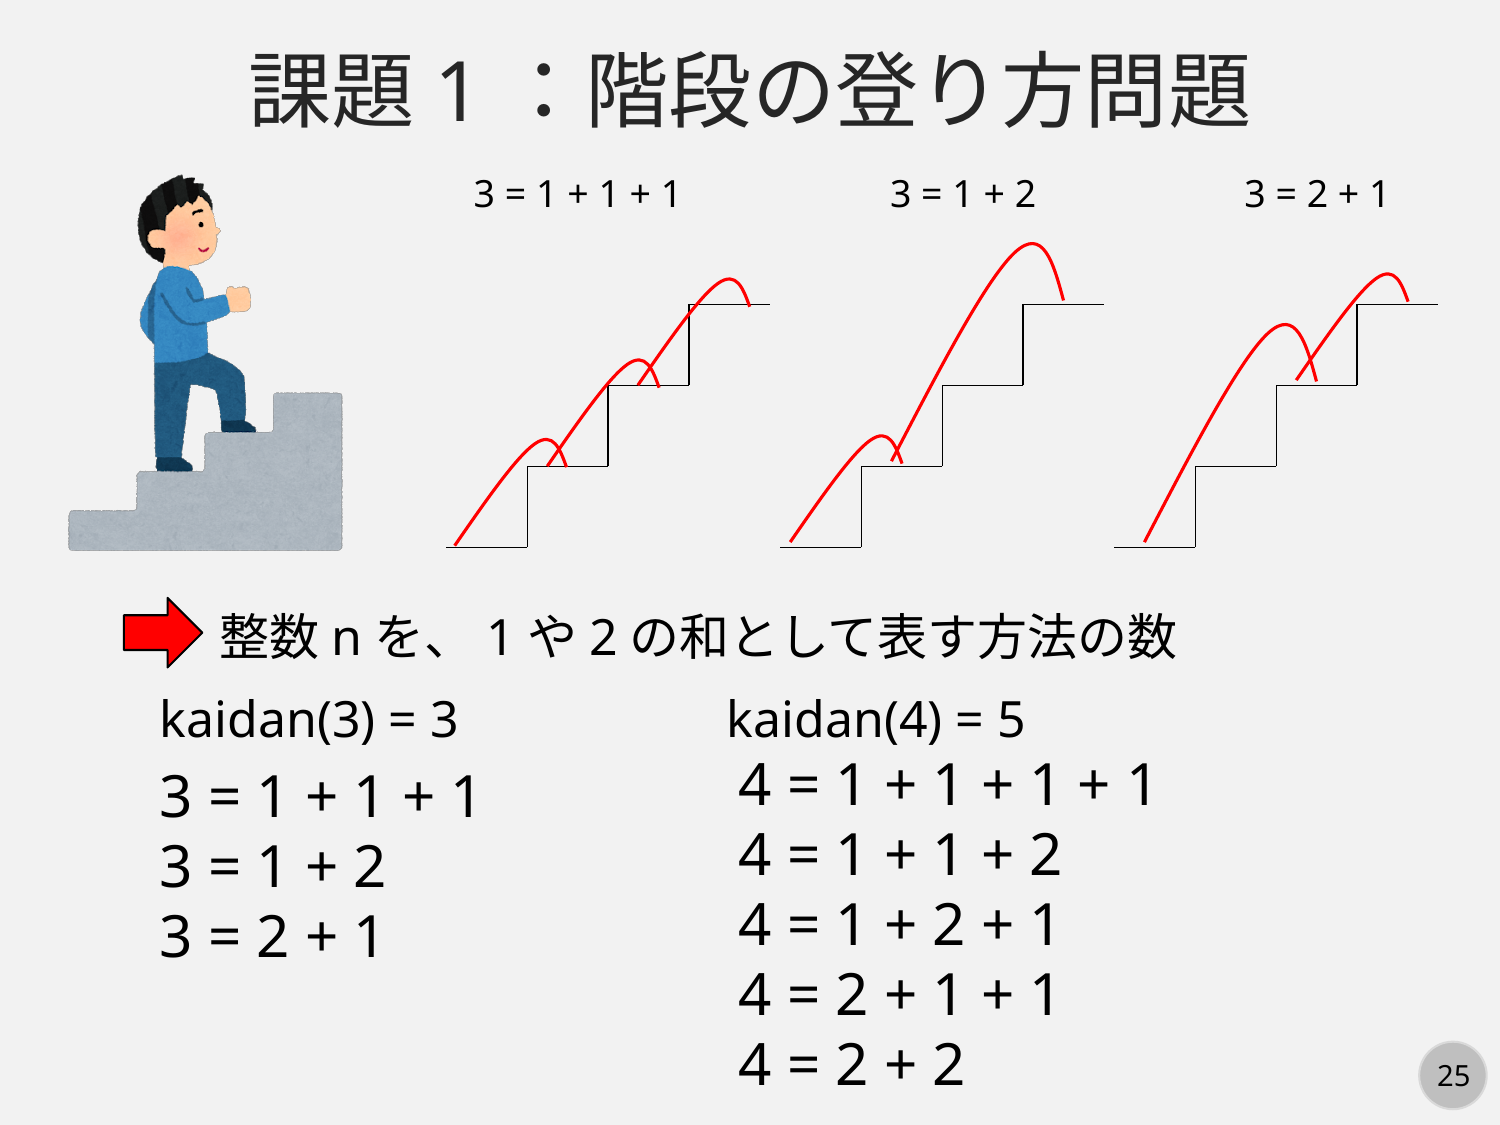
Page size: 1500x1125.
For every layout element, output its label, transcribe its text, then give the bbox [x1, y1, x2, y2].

text_box kaidan(3) = 3 [145, 680, 474, 756]
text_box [780, 304, 1105, 548]
text_box [975, 242, 1065, 304]
text_box 4 = 1 + 1 + 1 + 1 4 = 1 + 1 + 2 4 = 1 + 2 + 1 4 = 2 + 1 + 1 4 = 2 + 2 [723, 739, 1175, 1105]
text_box 3 = 1 + 1 + 1 [458, 162, 698, 223]
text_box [1114, 304, 1439, 548]
text_box kaidan(4) = 5 [712, 680, 1041, 756]
picture [41, 172, 367, 556]
text_box 整数nを、1や2の和として表す方法の数 [204, 597, 1193, 673]
text_box [695, 277, 750, 304]
text_box [1350, 272, 1410, 304]
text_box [446, 304, 770, 548]
list 課題1：階段の登り方問題 [0, 31, 1500, 155]
text_box 3 = 1 + 2 [875, 162, 1052, 223]
text_box 3 = 2 + 1 [1229, 162, 1406, 223]
text_box [122, 596, 204, 669]
text_box 3 = 1 + 1 + 1 3 = 1 + 2 3 = 2 + 1 [145, 751, 500, 977]
